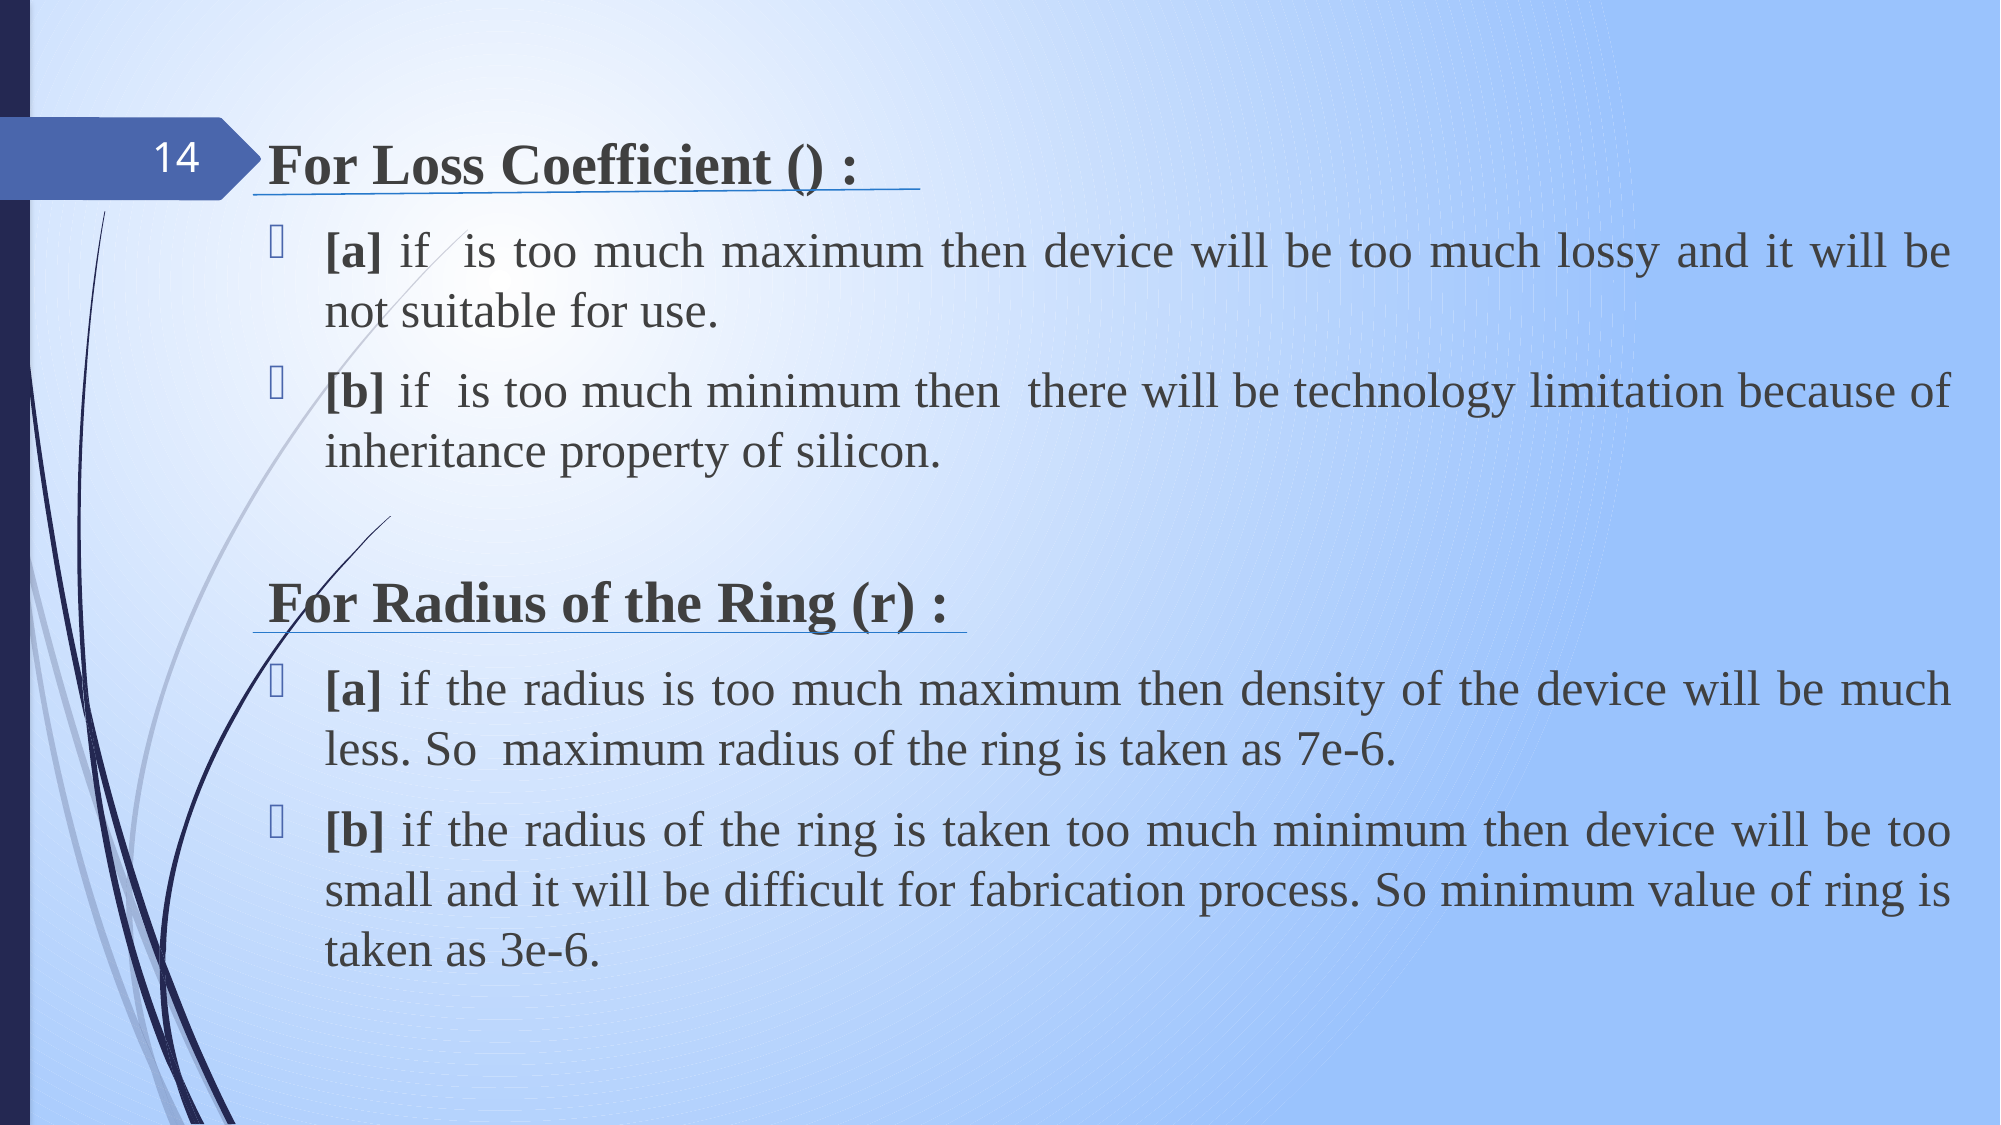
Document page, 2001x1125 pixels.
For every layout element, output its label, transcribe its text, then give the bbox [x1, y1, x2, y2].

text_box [253, 188, 921, 195]
slide_number 14 [87, 129, 216, 190]
